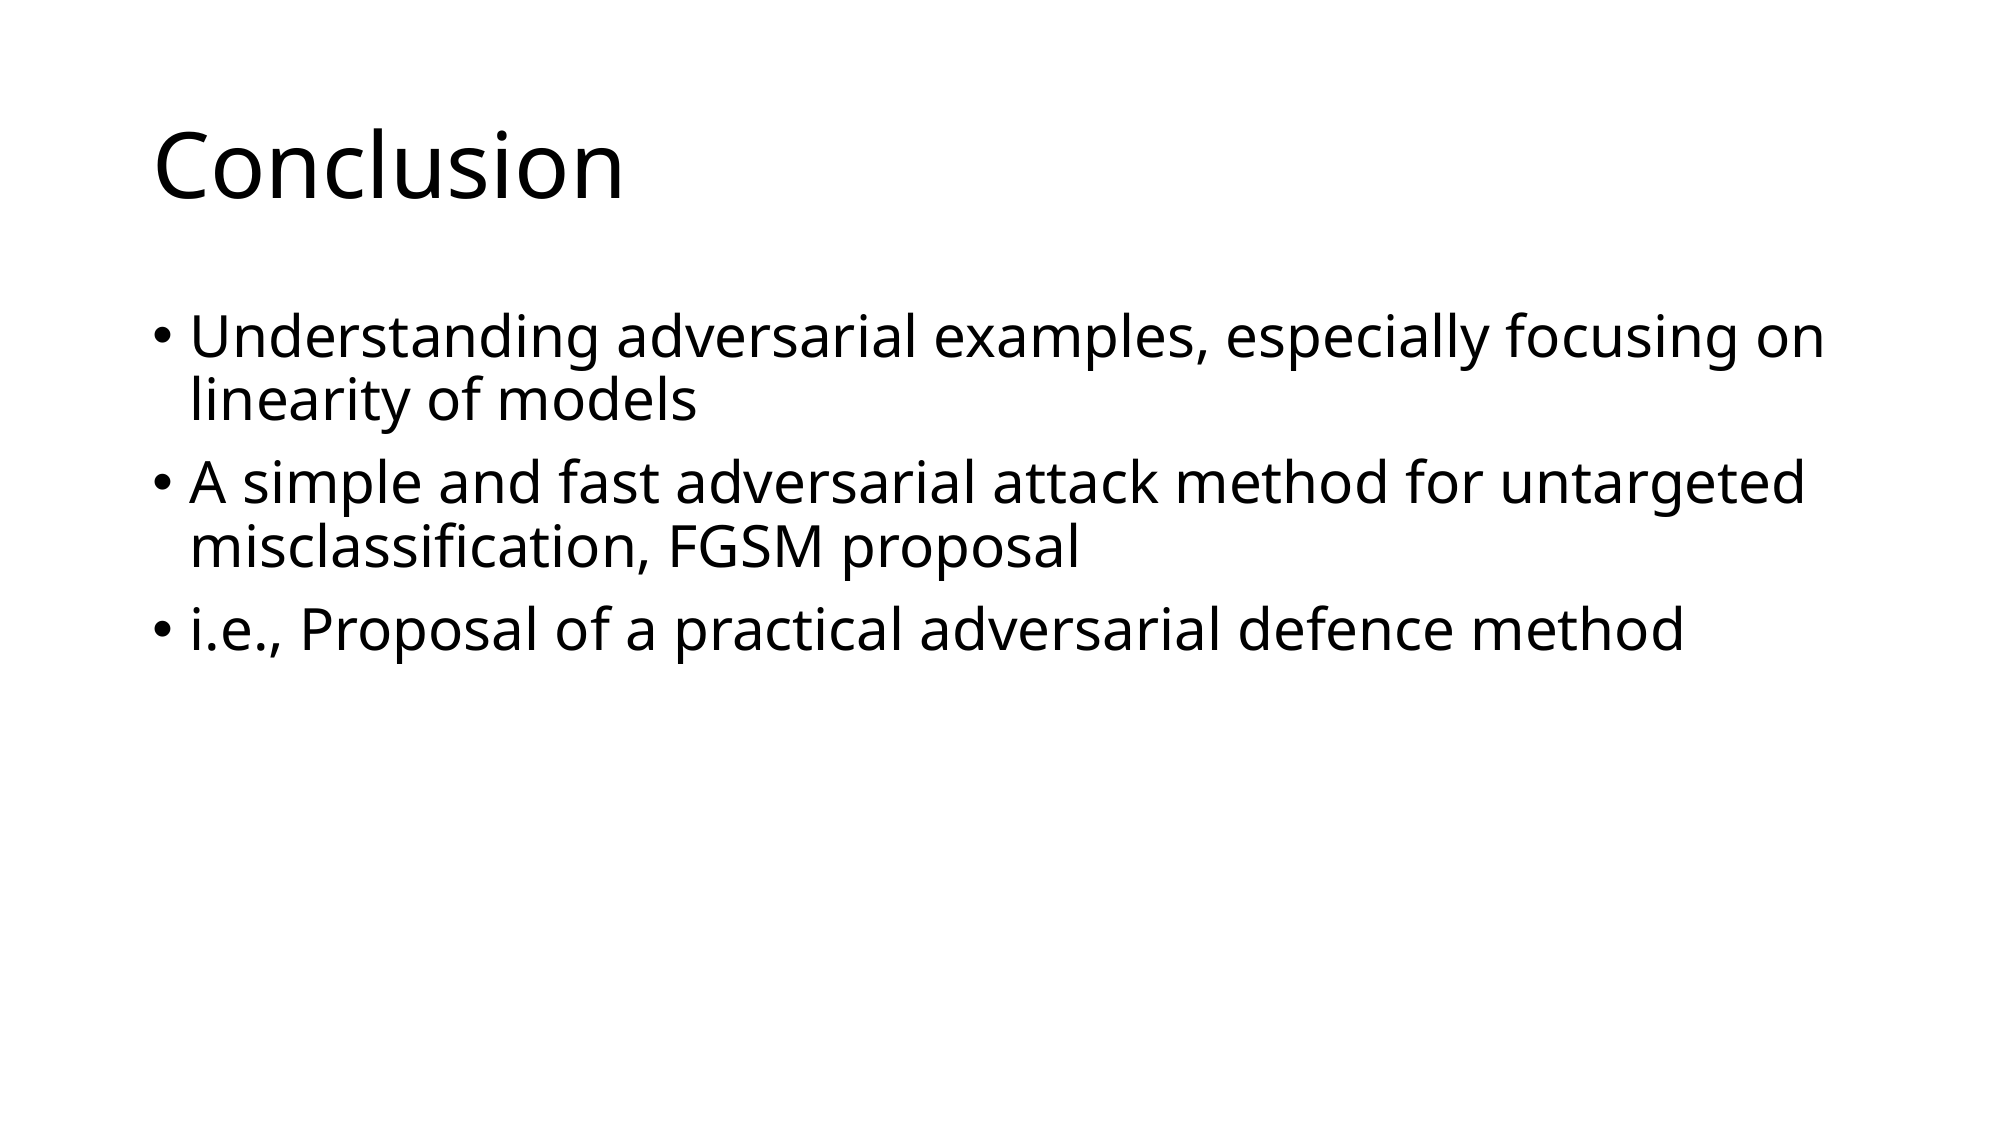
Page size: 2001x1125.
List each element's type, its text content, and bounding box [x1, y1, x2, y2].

list Understanding adversarial examples, especially focusing on linearity of models A simple and fast adversarial attack method for untargeted misclassification, FGSM proposal i.e., Proposal of a practical adversarial defence method [137, 299, 1863, 1014]
title Conclusion [137, 59, 1863, 278]
